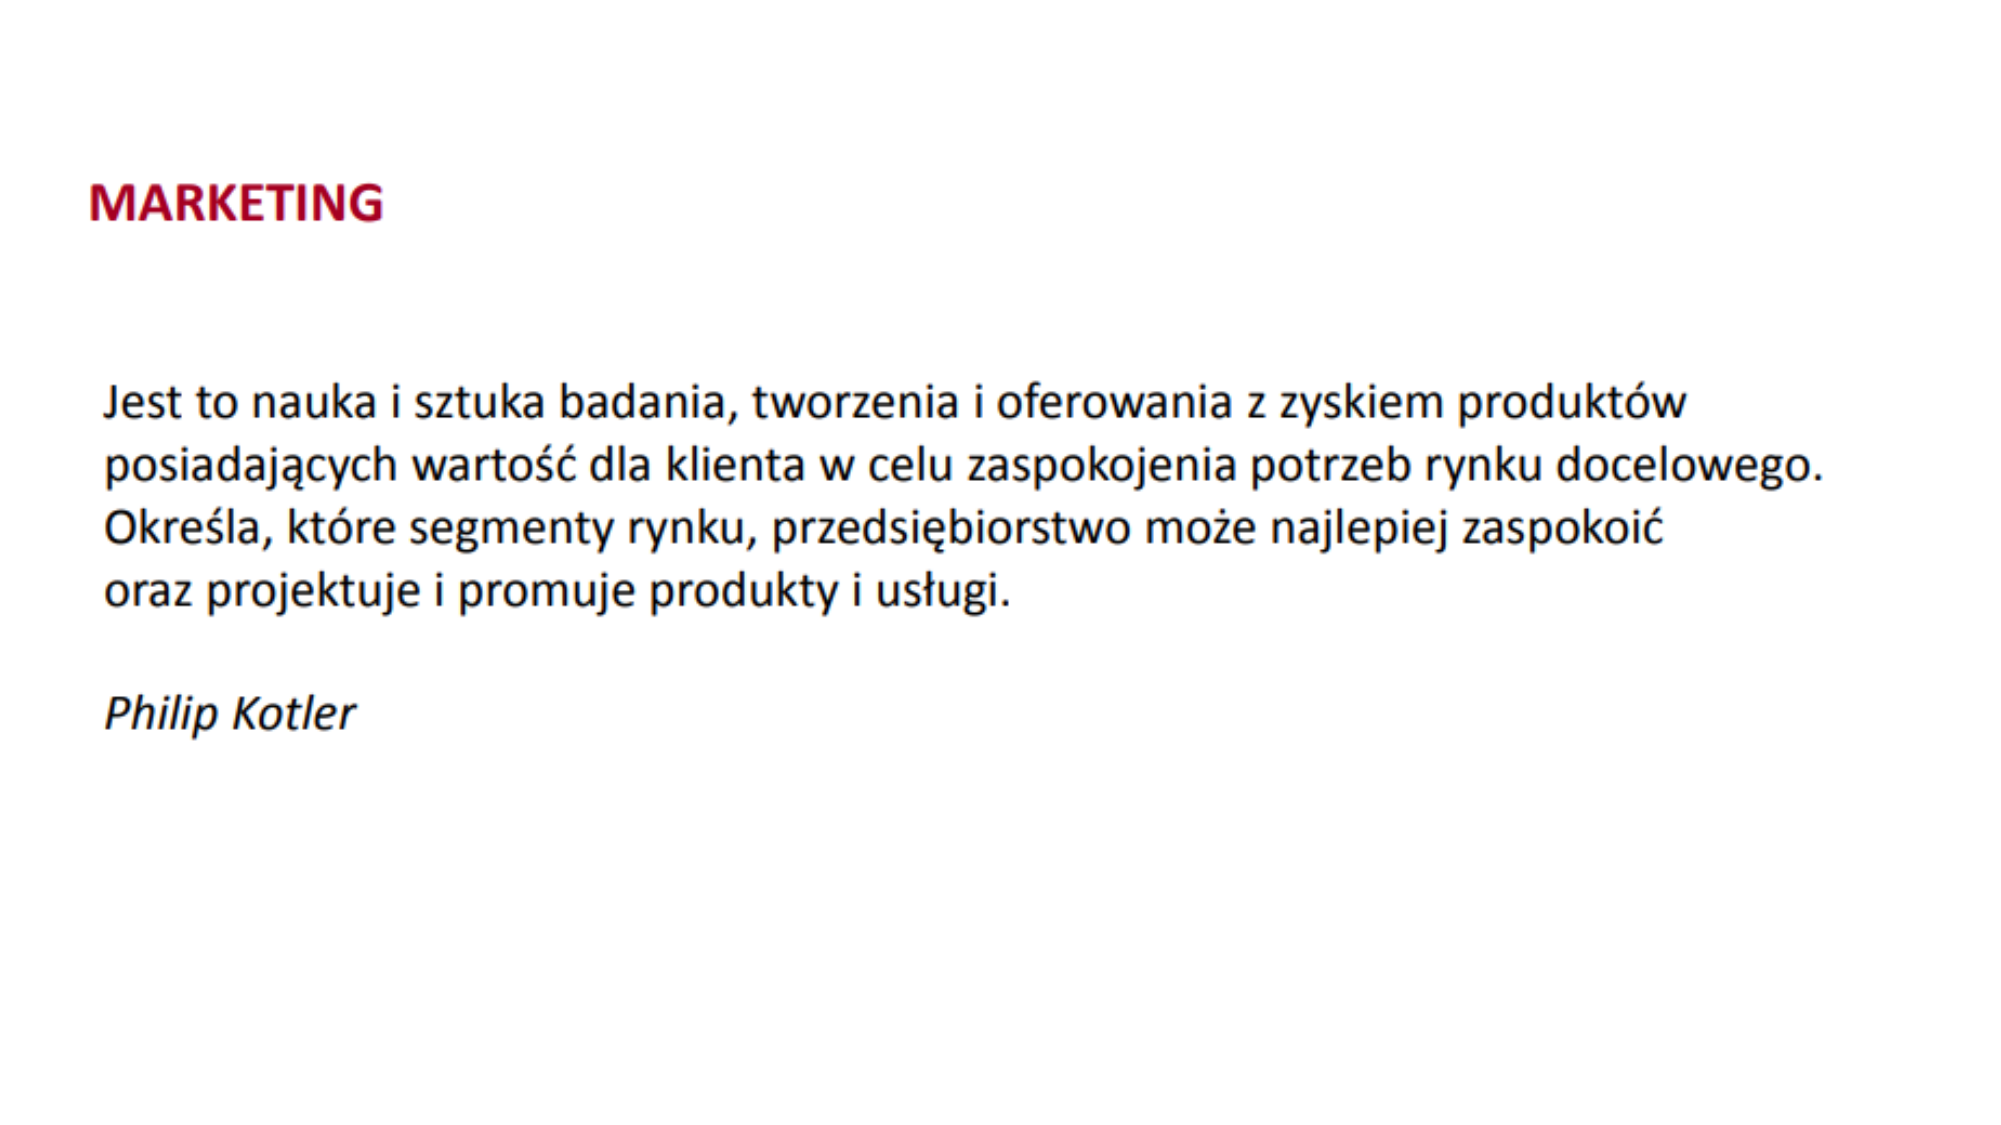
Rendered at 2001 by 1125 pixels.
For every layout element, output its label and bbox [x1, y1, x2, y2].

picture [24, 100, 2000, 851]
